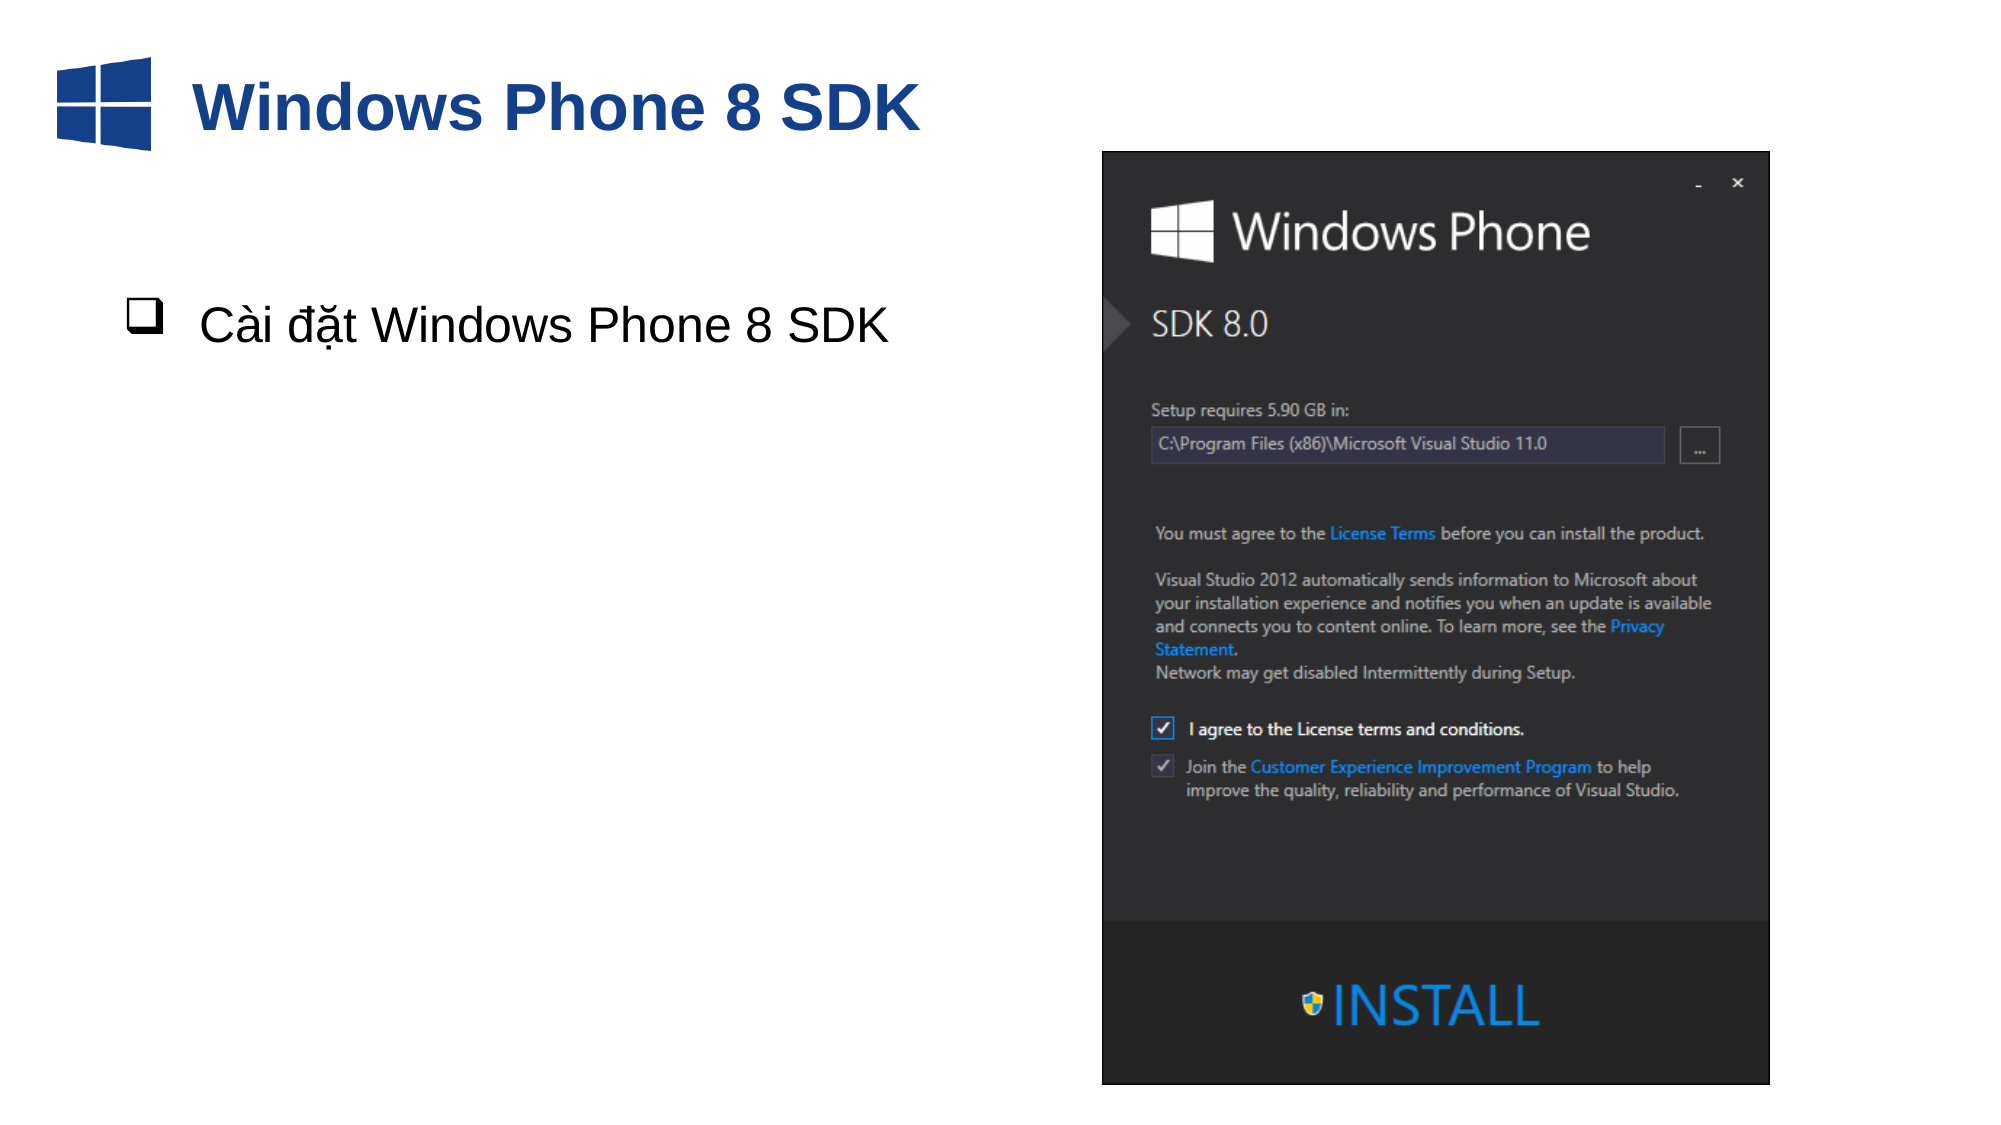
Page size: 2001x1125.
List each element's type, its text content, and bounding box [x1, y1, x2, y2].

text_box Windows Phone 8 SDK [177, 56, 938, 152]
picture [57, 57, 151, 152]
text_box Cài đặt Windows Phone 8 SDK [108, 285, 906, 360]
picture [1102, 150, 1770, 1085]
